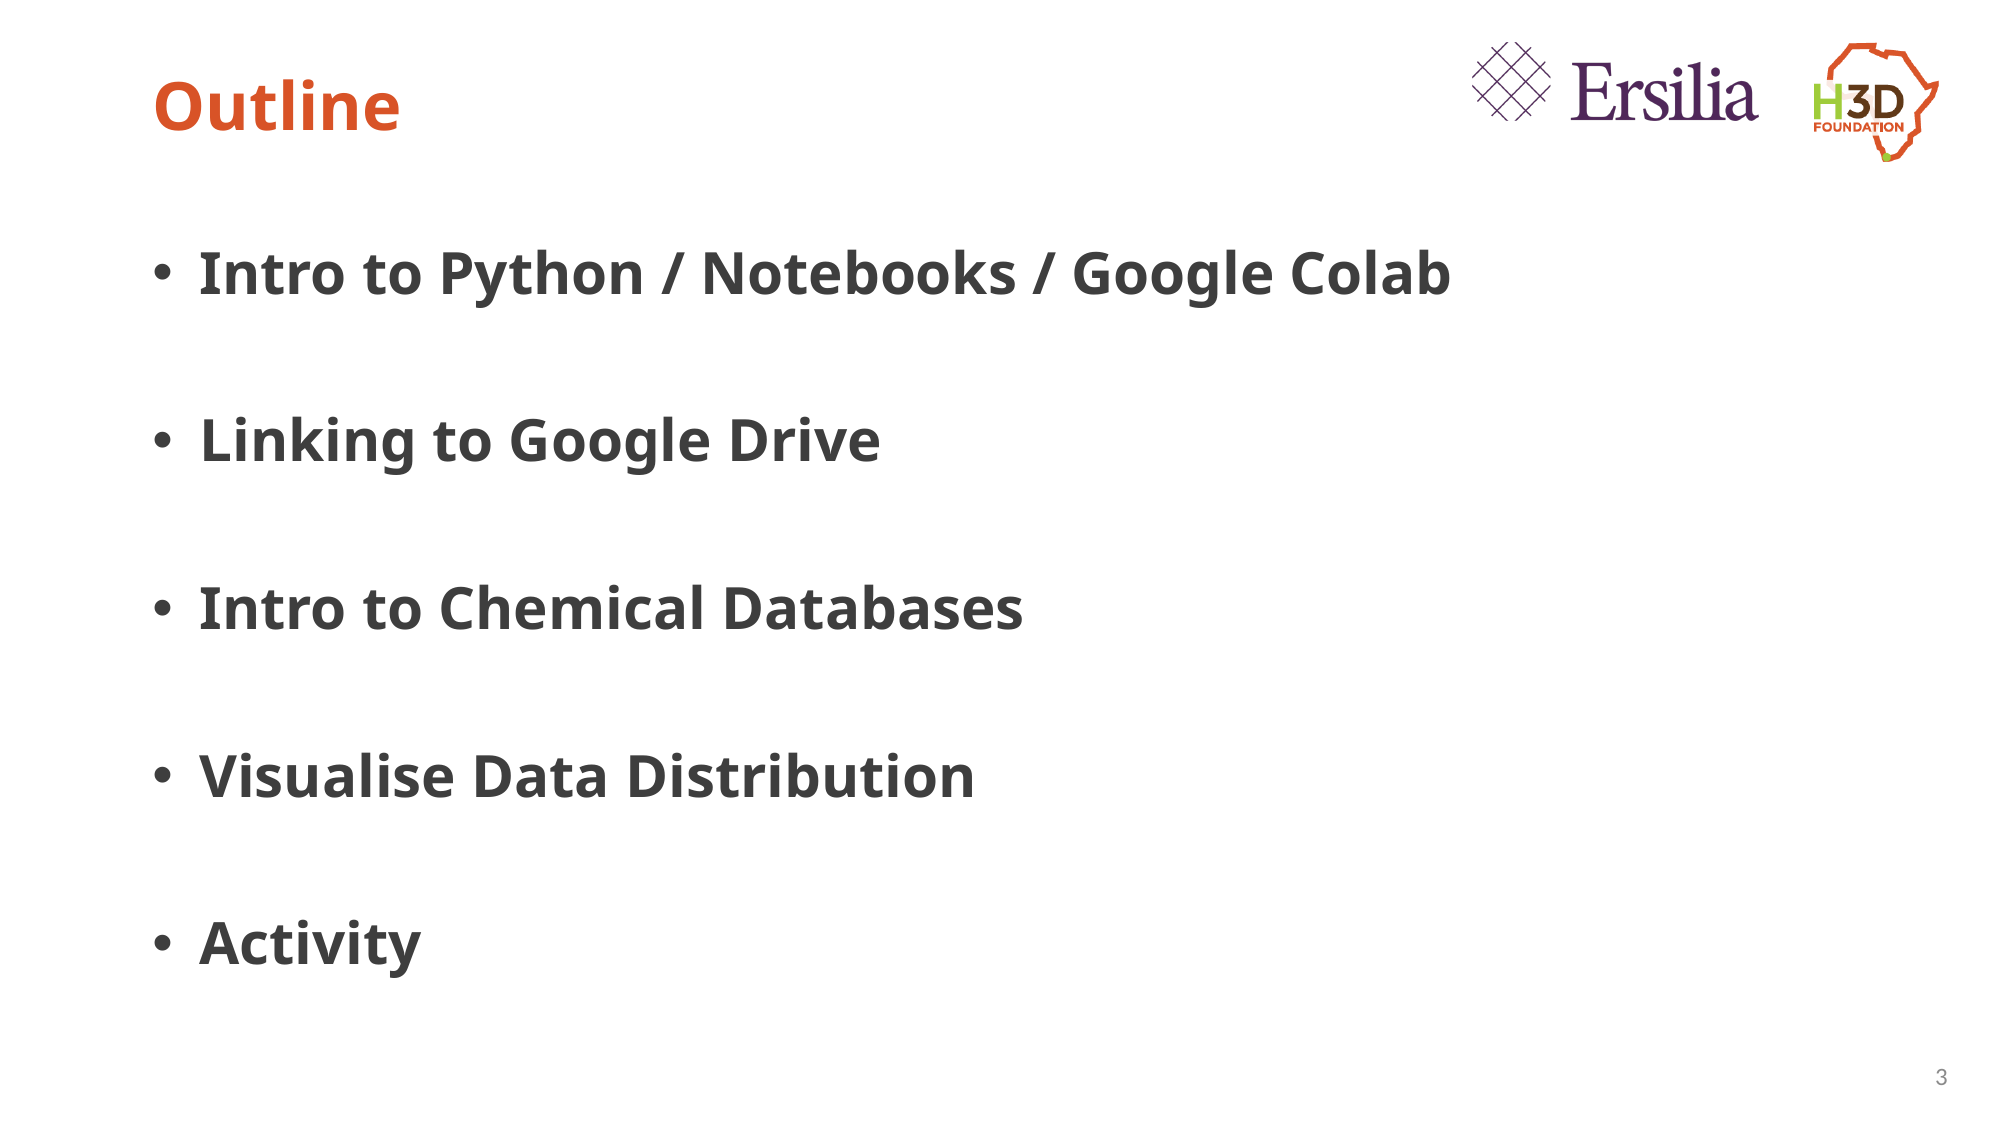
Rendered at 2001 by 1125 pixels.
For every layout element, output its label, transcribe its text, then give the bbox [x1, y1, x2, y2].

slide_number 3 [1890, 1045, 1963, 1106]
title Outline [137, 59, 1258, 159]
picture [1472, 42, 1759, 121]
list Intro to Python / Notebooks / Google Colab Linking to Google Drive Intro to Chemical Databases Visualise Data Distribution Activity [137, 236, 1875, 1106]
